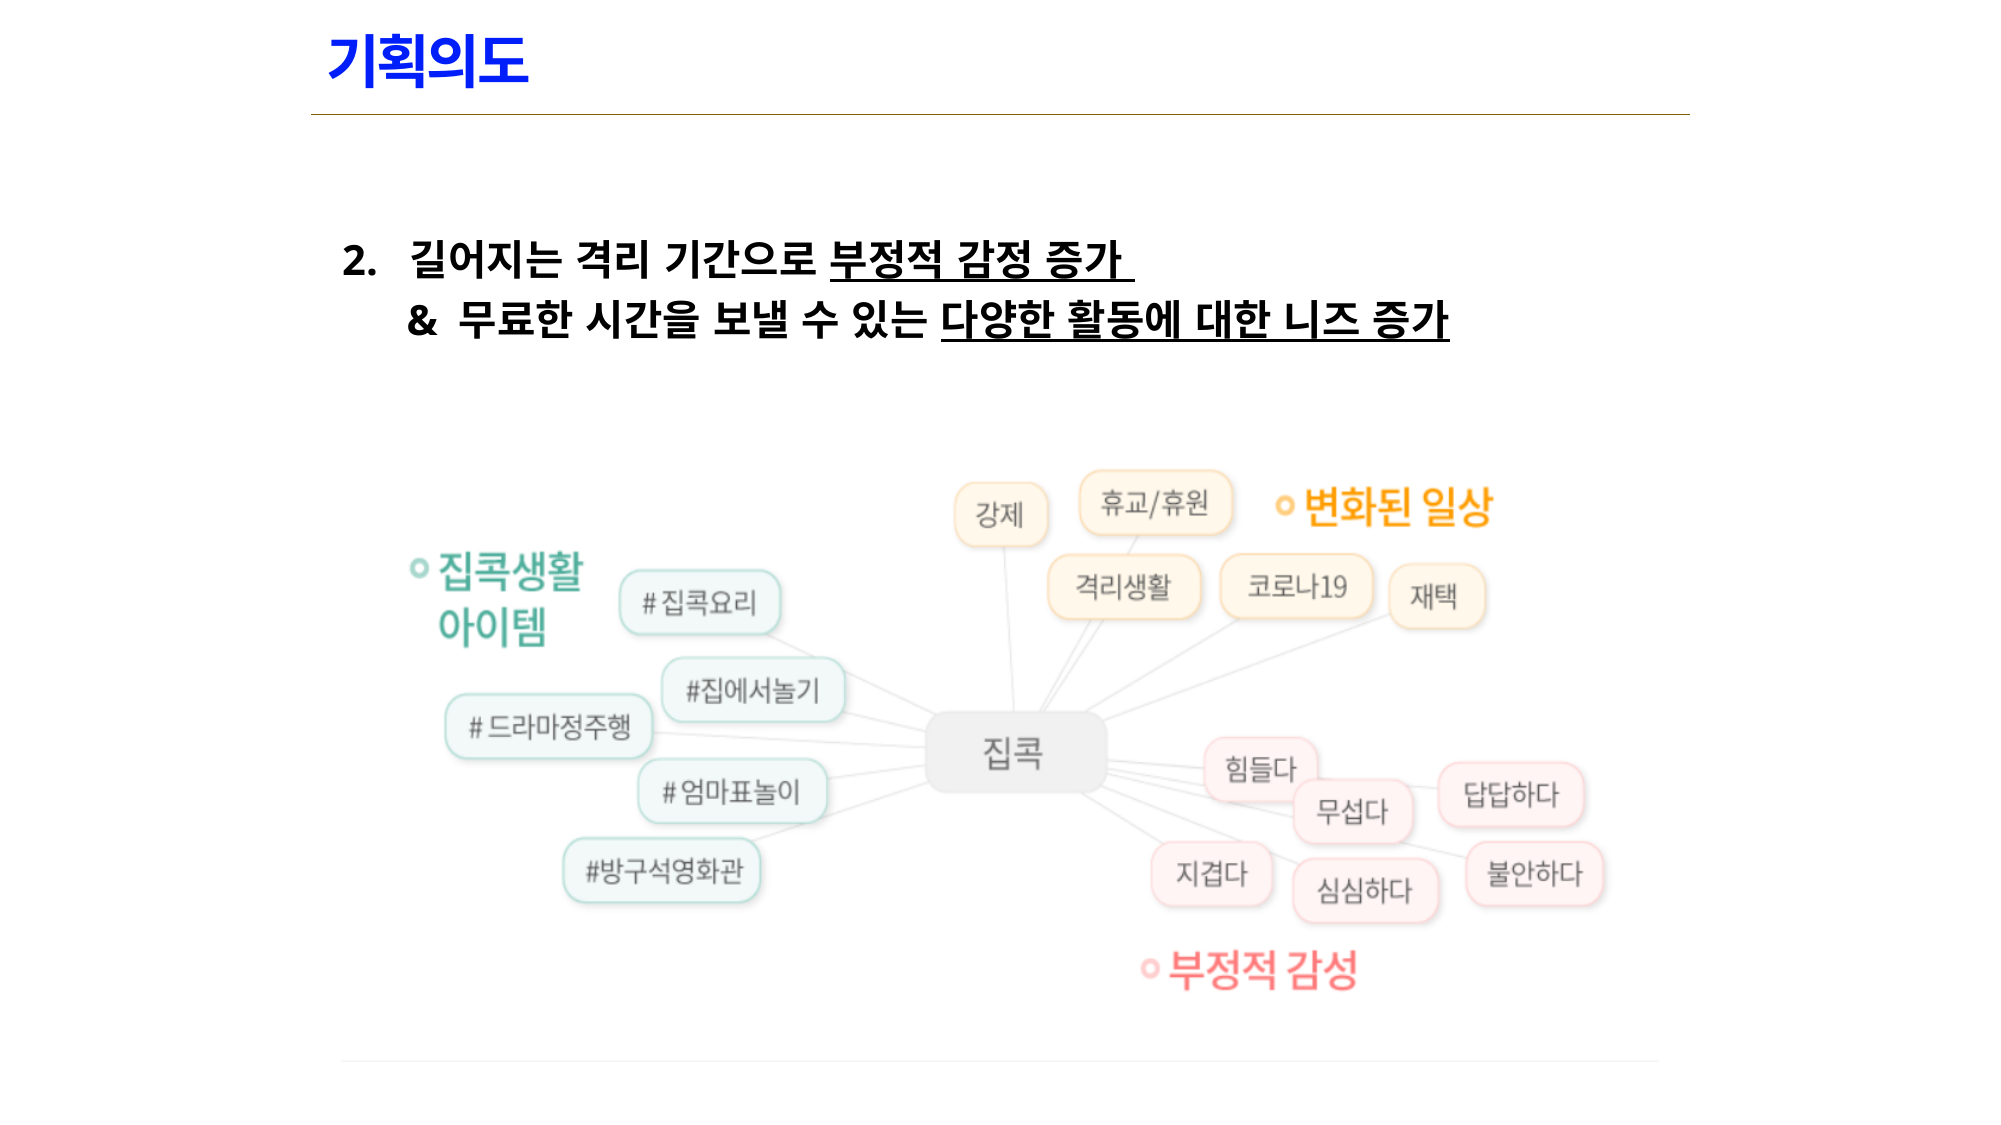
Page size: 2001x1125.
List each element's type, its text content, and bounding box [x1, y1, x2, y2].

text_box 2. 길어지는 격리 기간으로 부정적 감정 증가 & 무료한 시간을 보낼 수 있는 다양한 활동에 대한 니즈 증가 [327, 176, 1644, 395]
picture [341, 374, 1659, 1062]
title 기획의도 [311, 16, 1459, 112]
